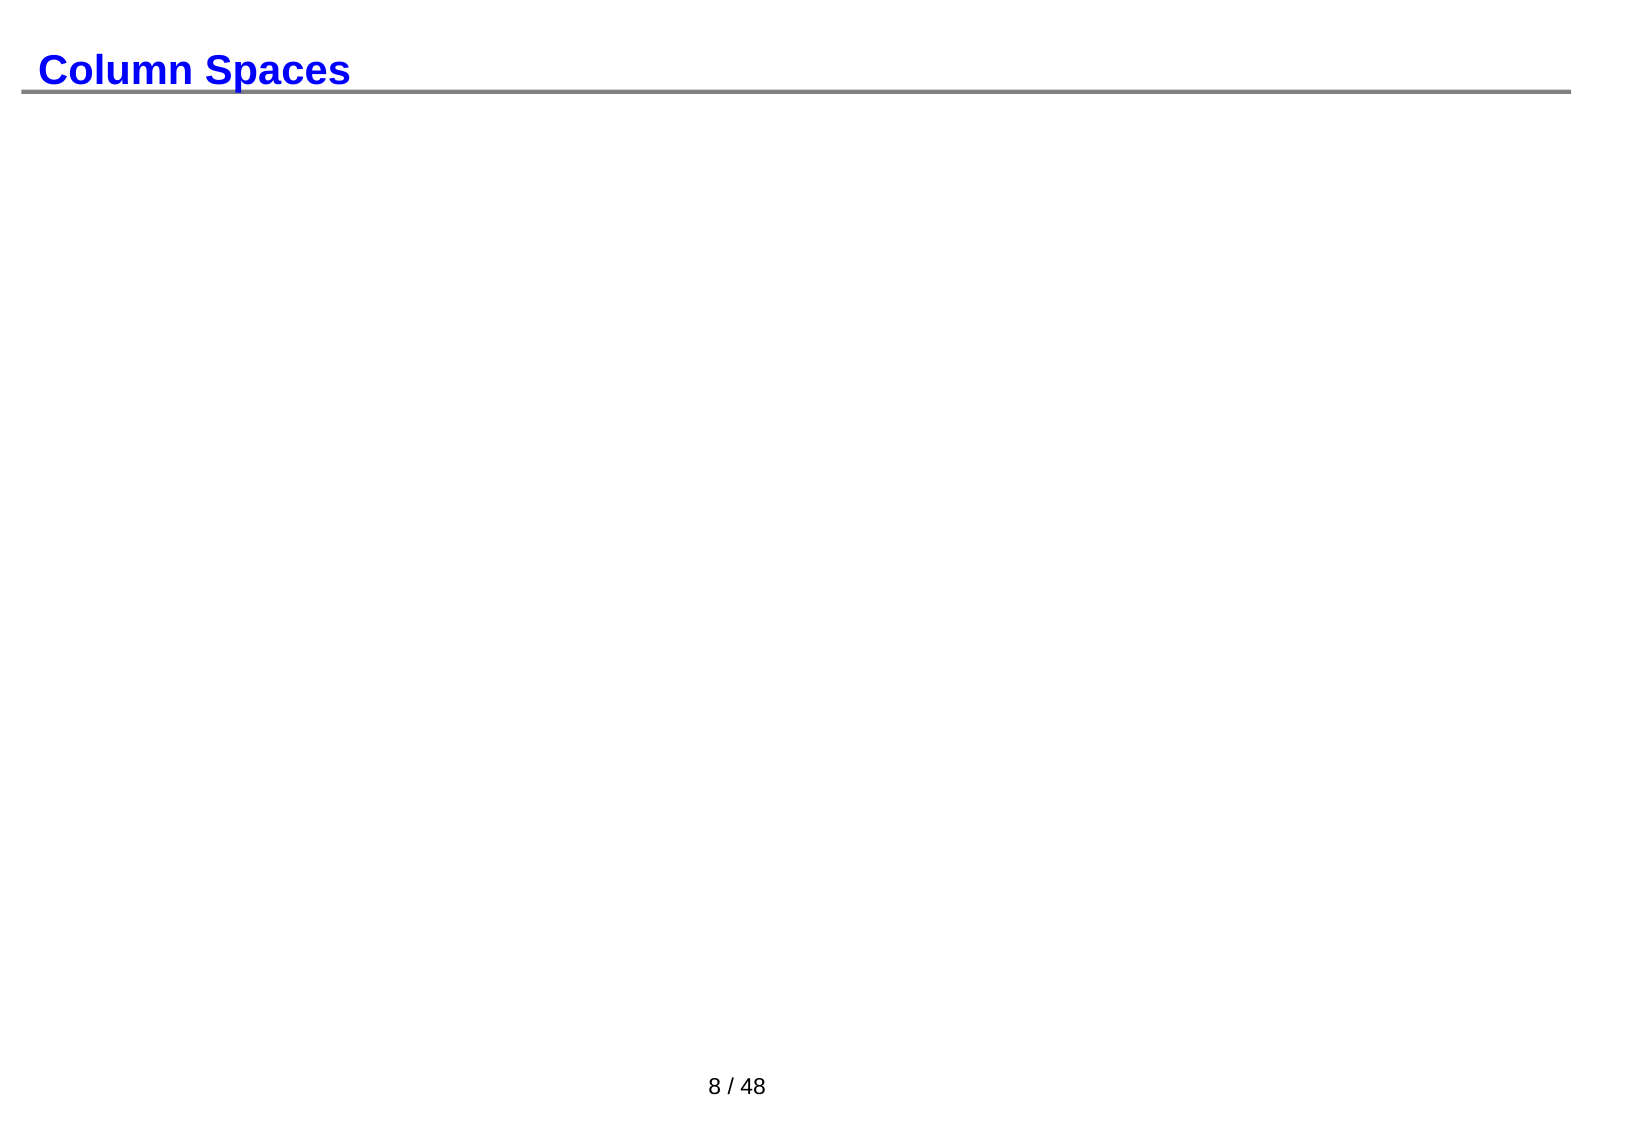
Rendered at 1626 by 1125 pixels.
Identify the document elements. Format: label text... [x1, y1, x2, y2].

title Column Spaces [22, 21, 1179, 91]
